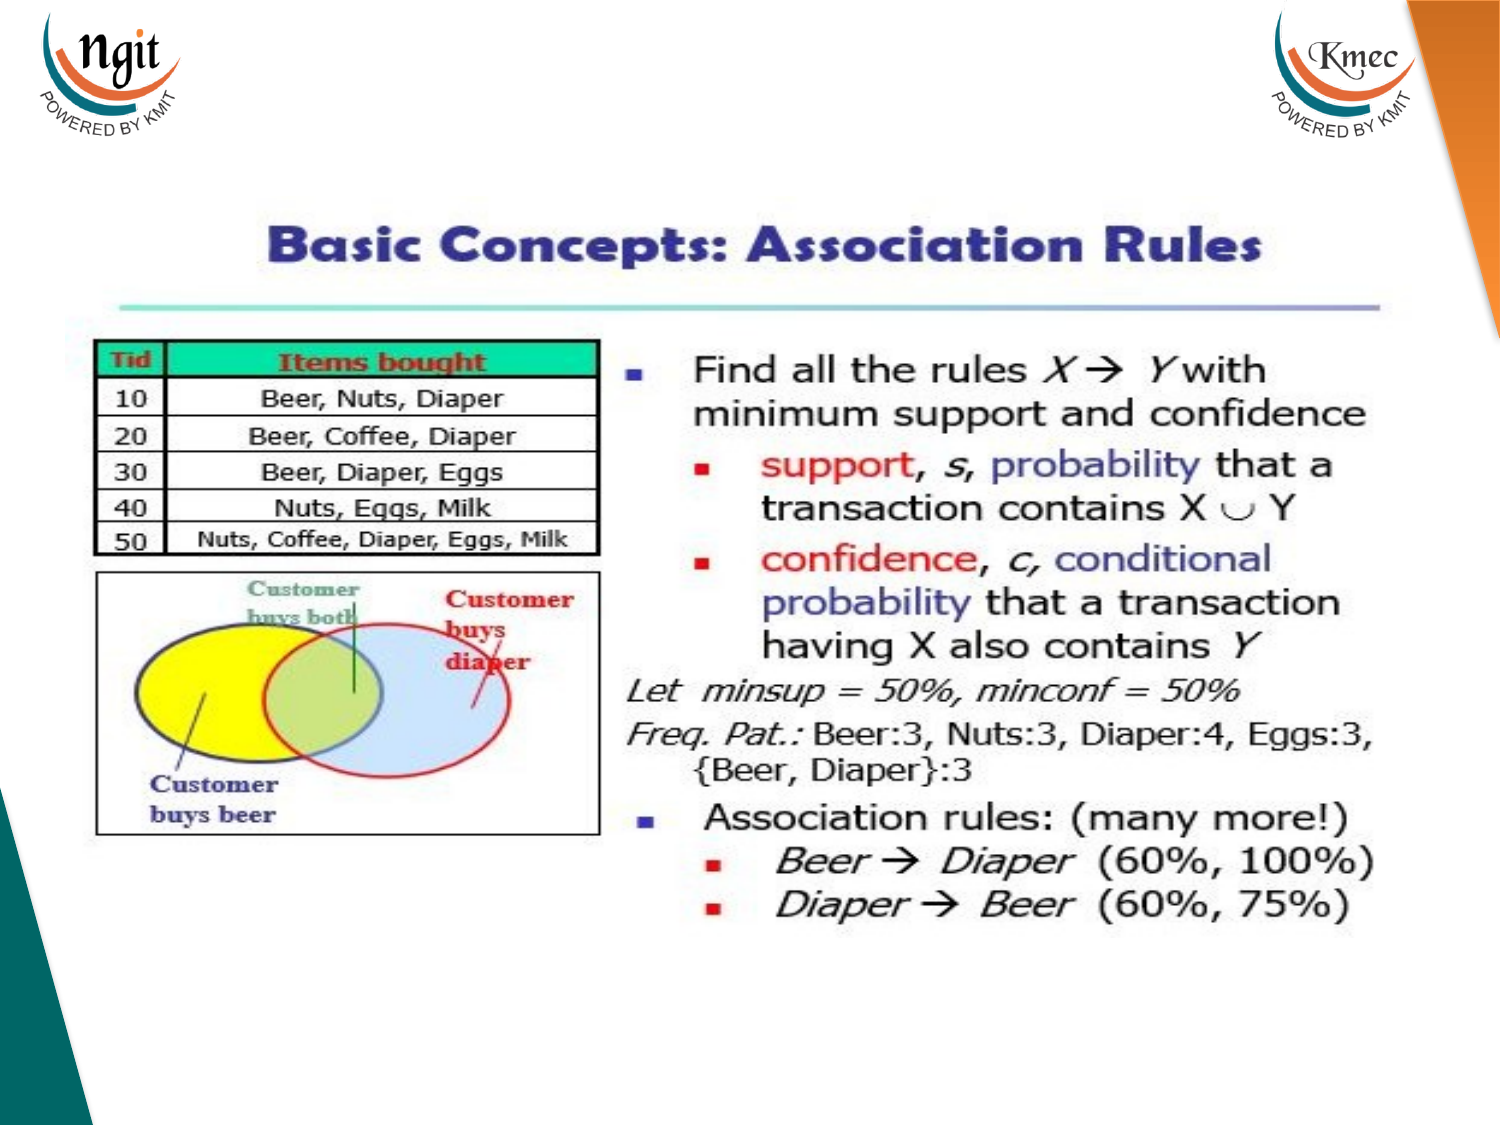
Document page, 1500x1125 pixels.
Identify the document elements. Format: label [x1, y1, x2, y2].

picture [65, 196, 1413, 938]
picture [1175, 0, 1500, 187]
picture [0, 0, 254, 175]
